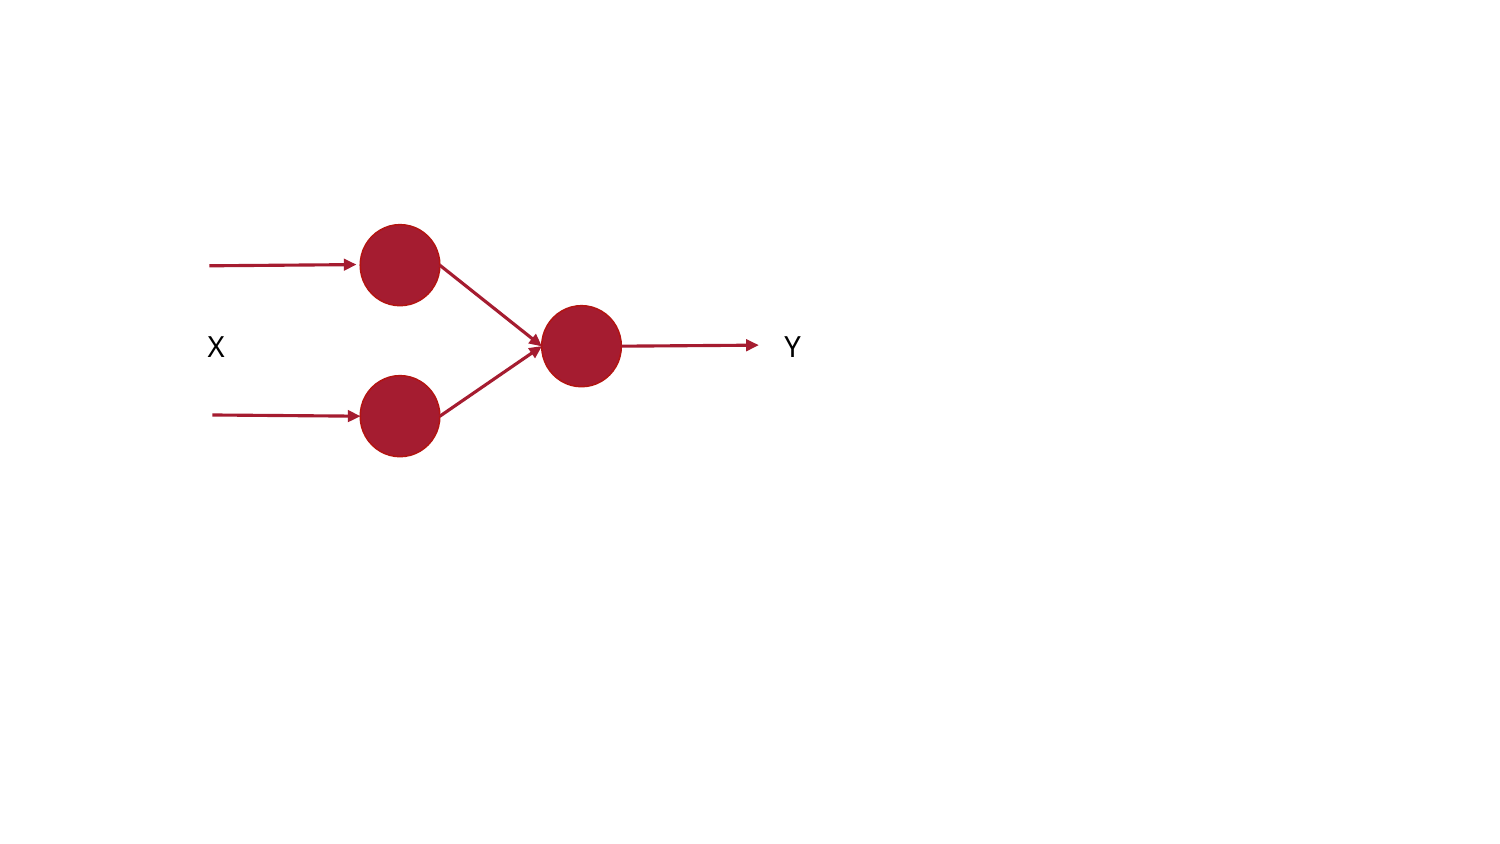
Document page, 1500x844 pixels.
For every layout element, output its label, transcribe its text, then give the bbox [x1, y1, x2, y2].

text_box [360, 224, 440, 306]
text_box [439, 345, 542, 417]
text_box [439, 264, 542, 345]
text_box X [192, 313, 259, 379]
text_box Y [769, 313, 835, 379]
text_box [360, 375, 440, 457]
text_box [547, 305, 622, 387]
